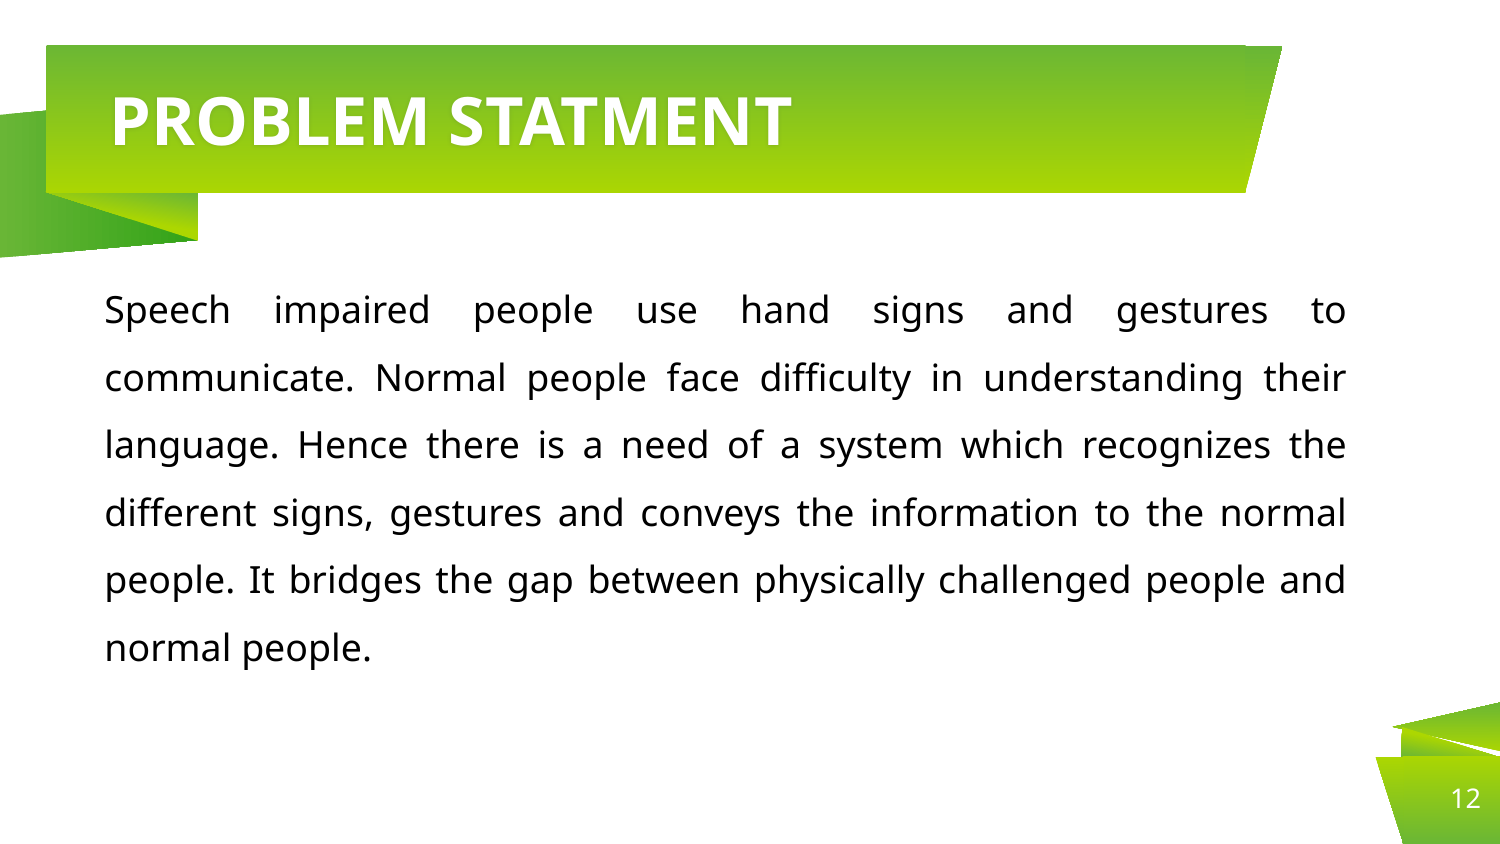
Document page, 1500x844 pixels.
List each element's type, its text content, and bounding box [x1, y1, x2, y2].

text_box Speech impaired people use hand signs and gestures to communicate. Normal people face difficulty in understanding their language. Hence there is a need of a system which recognizes the different signs, gestures and conveys the information to the normal people. It bridges the gap between physically challenged people and normal people. [89, 256, 1363, 676]
slide_number 12 [1401, 756, 1482, 844]
title PROBLEM STATMENT [109, 50, 1232, 198]
